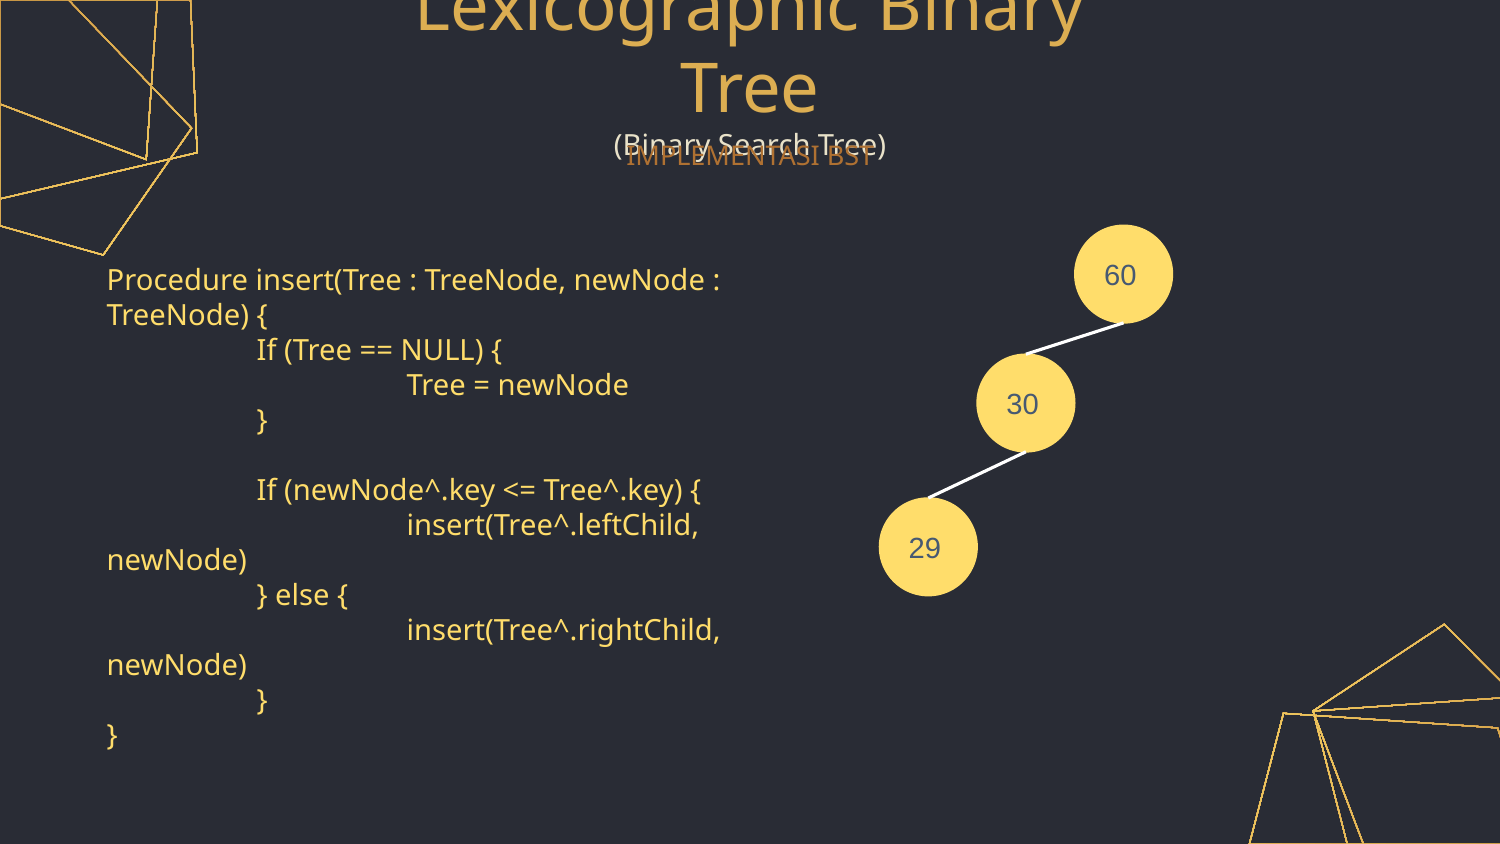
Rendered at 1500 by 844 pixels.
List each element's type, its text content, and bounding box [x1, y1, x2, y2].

text_box IMPLEMENTASI BST [292, 122, 1208, 186]
text_box Procedure insert(Tree : TreeNode, newNode : TreeNode) { If (Tree == NULL) { Tree = newNode } If (newNode^.key <= Tree^.key) { insert(Tree^.leftChild, newNode) } else { insert(Tree^.rightChild, newNode) } } [91, 246, 754, 767]
text_box 30 [977, 354, 1075, 452]
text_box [928, 451, 1027, 499]
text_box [1025, 322, 1124, 355]
text_box 60 [1074, 225, 1173, 323]
title Lexicographic Binary Tree (Binary Search Tree) [327, 25, 1173, 97]
text_box 29 [879, 498, 978, 596]
